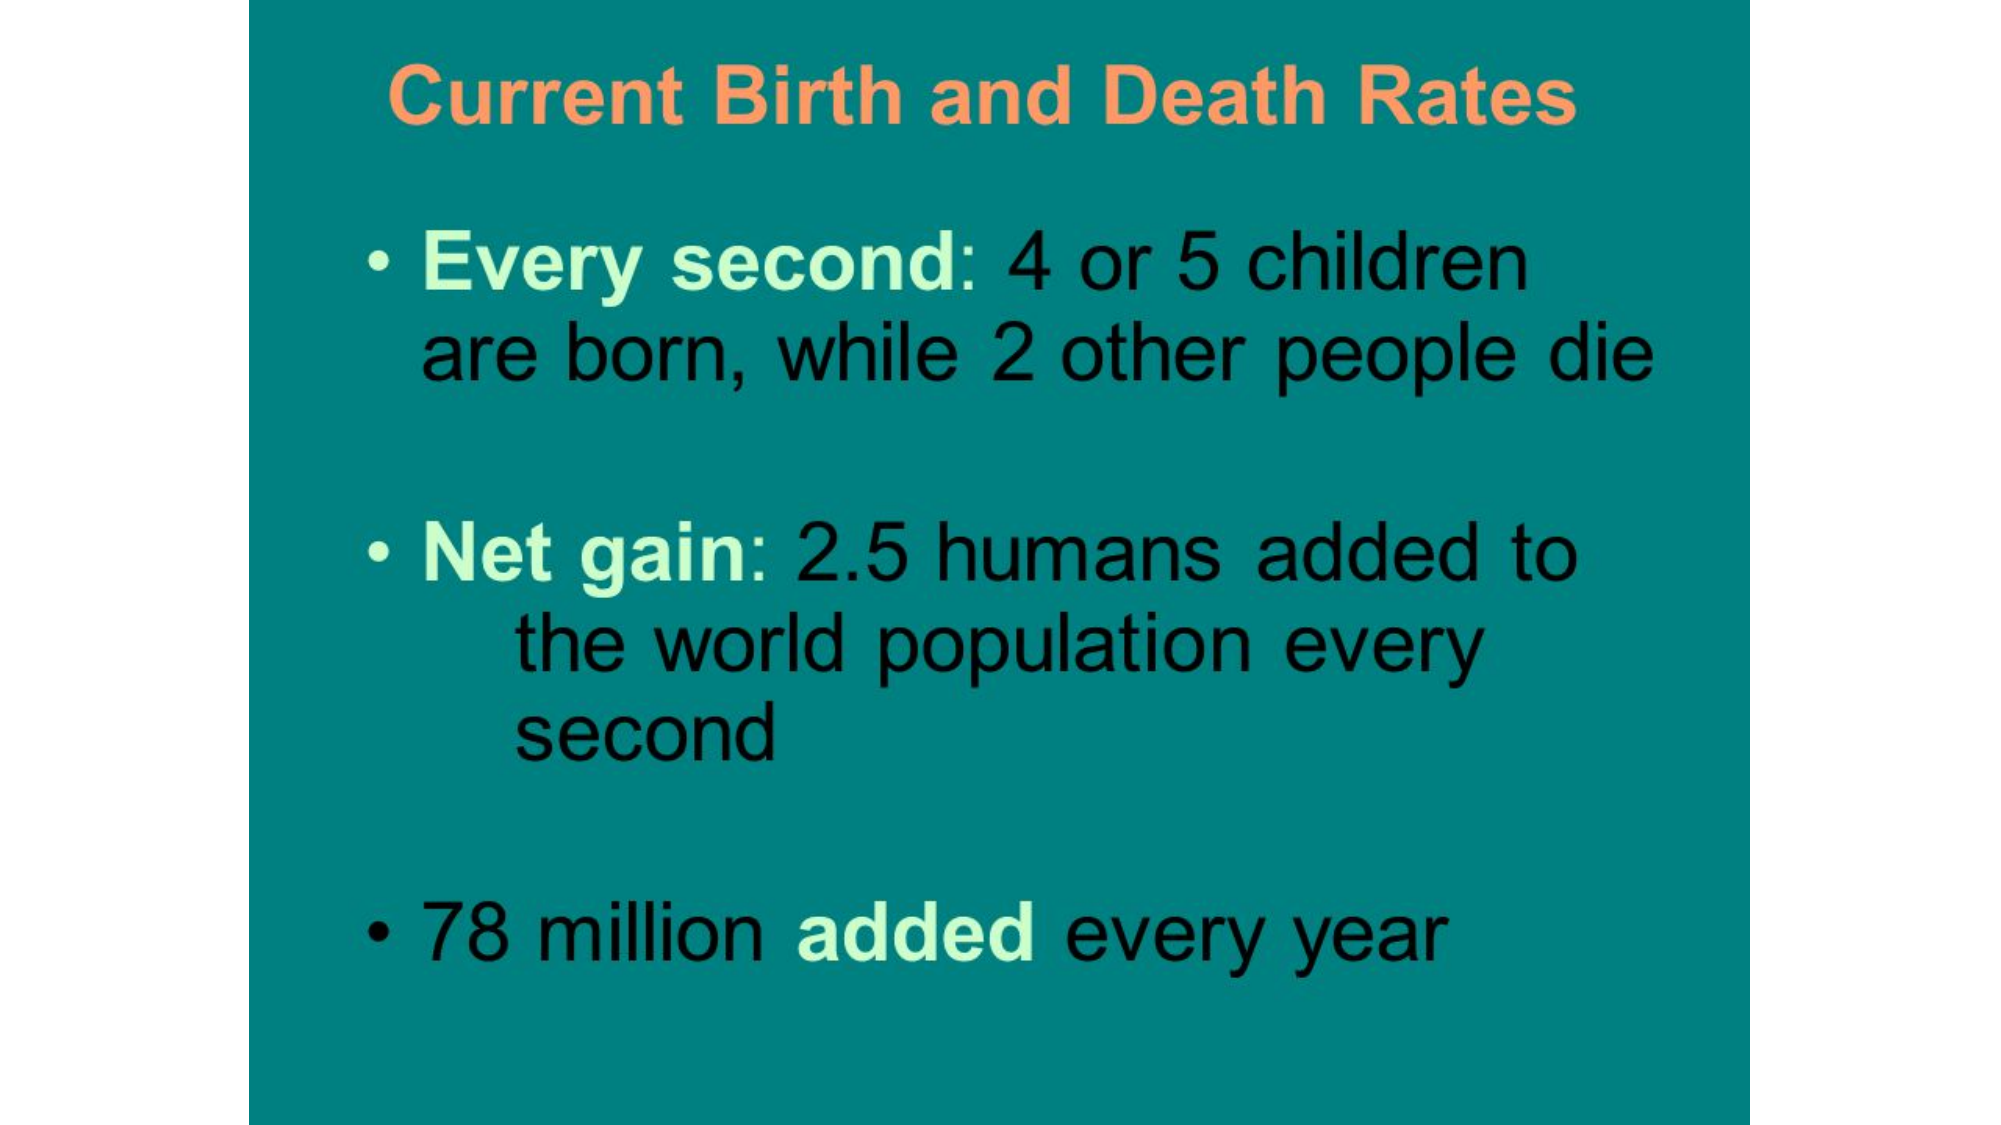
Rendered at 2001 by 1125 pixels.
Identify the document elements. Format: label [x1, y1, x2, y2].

picture [249, 0, 1750, 1125]
